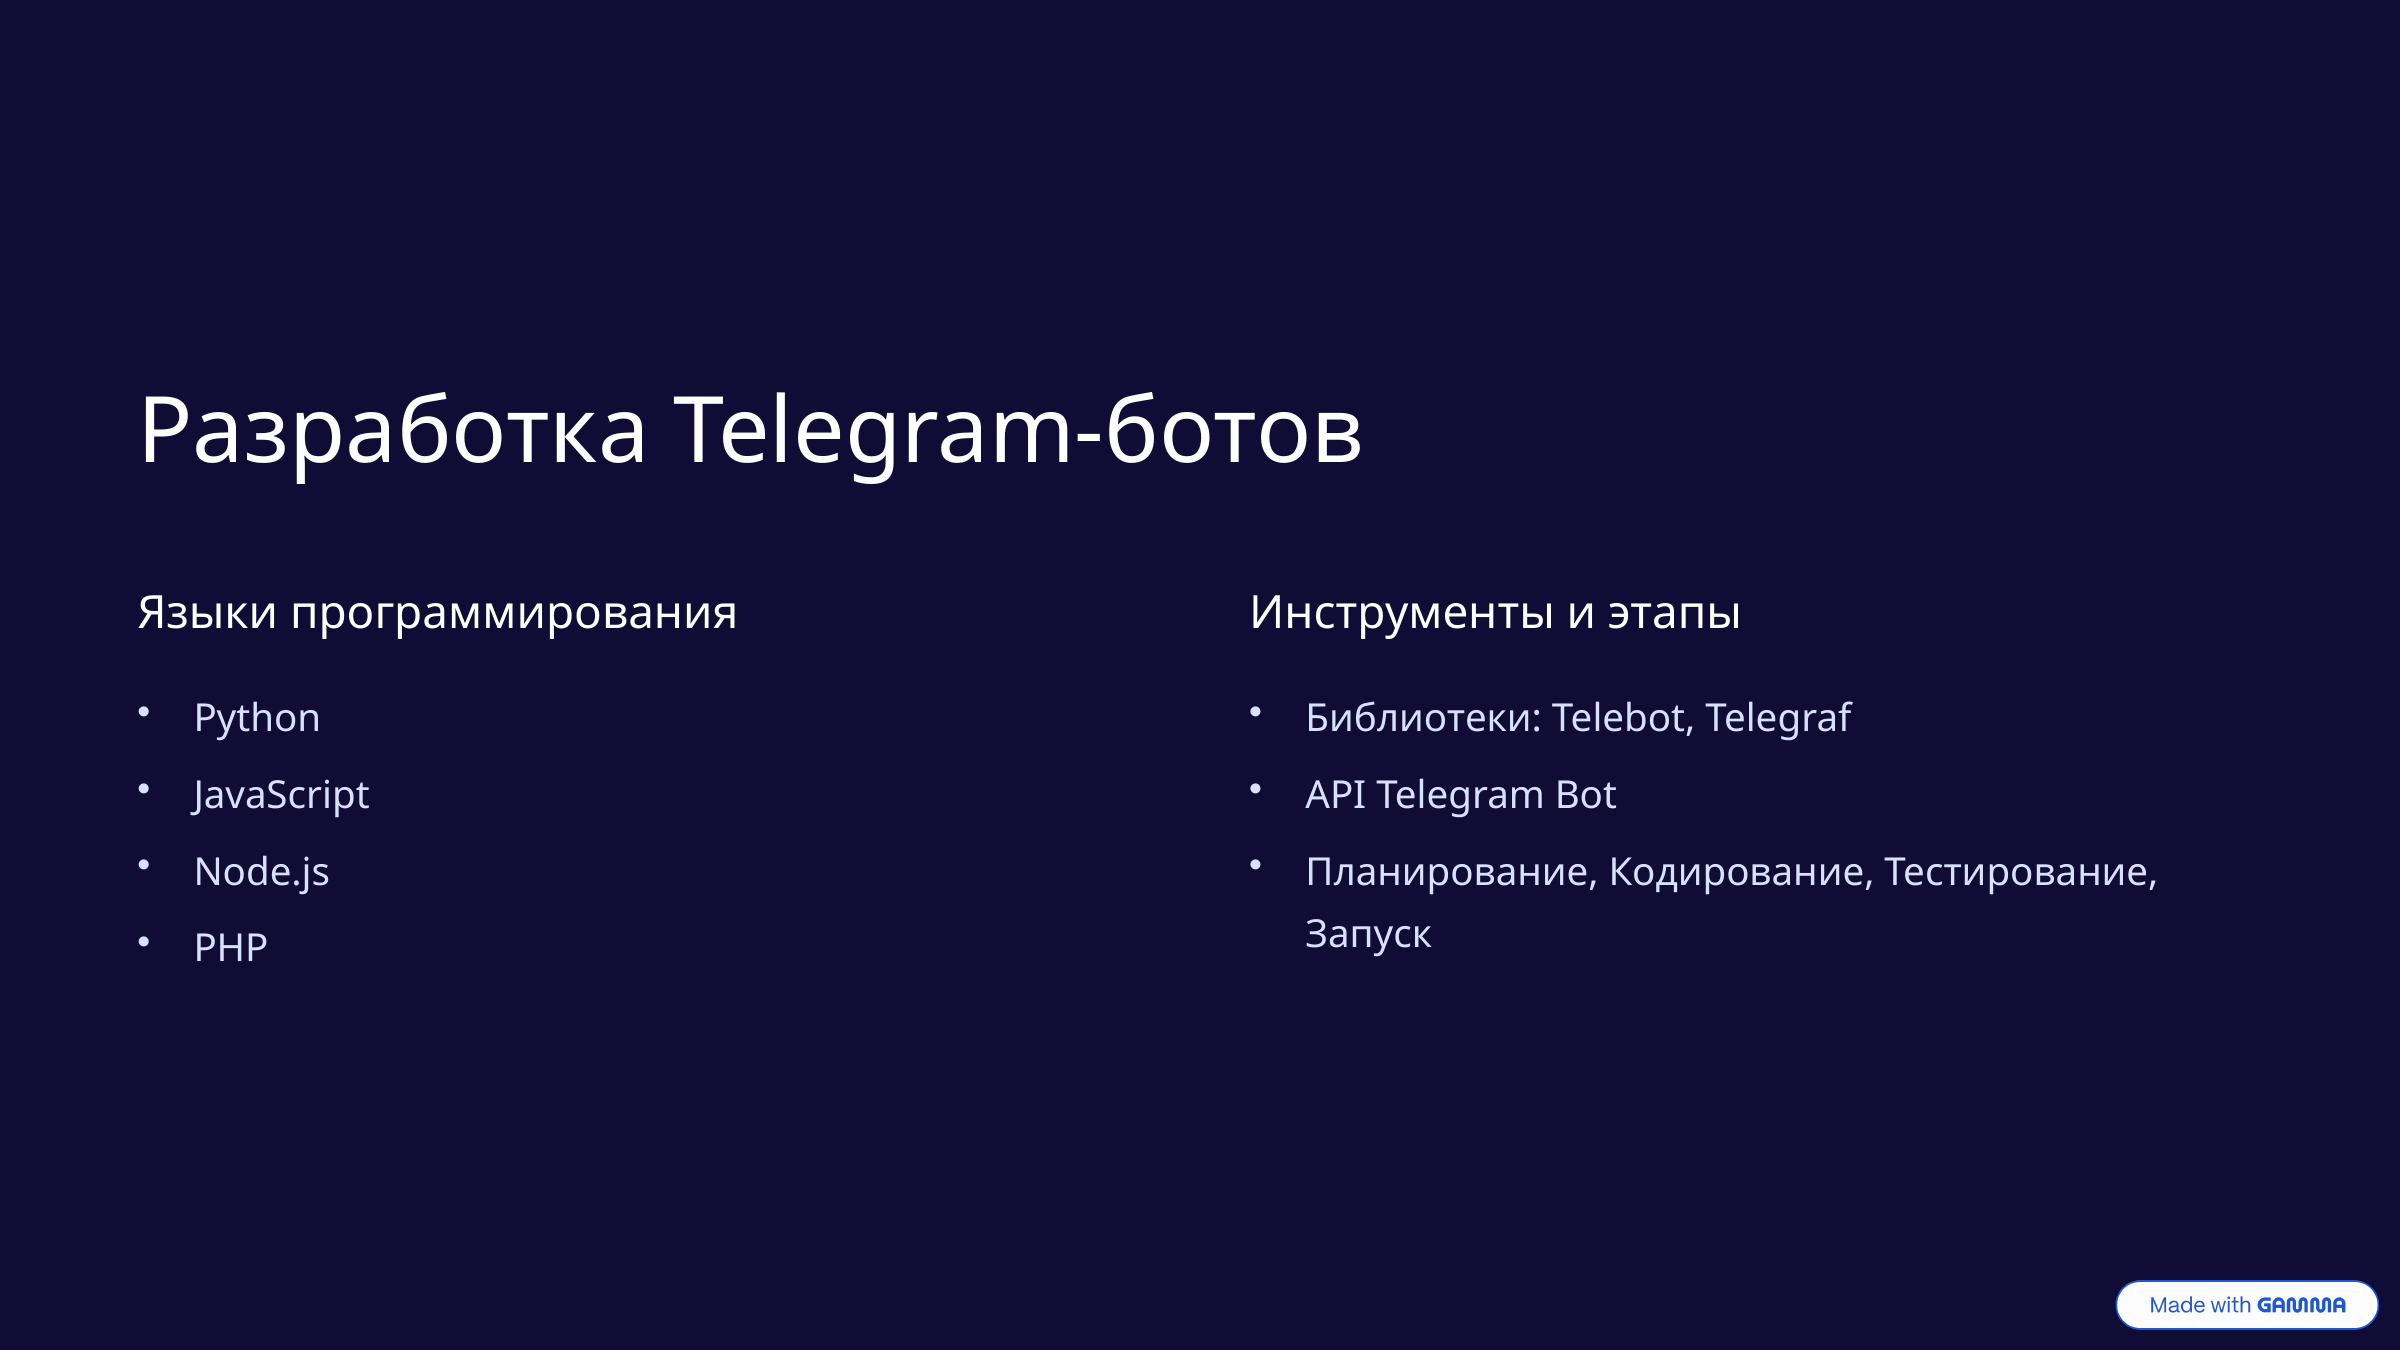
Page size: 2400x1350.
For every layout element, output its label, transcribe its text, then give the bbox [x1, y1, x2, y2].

picture [2106, 1271, 2389, 1339]
text_box Языки программирования [137, 580, 737, 638]
text_box JavaScript [137, 753, 1152, 817]
text_box PHP [137, 906, 1152, 970]
text_box Разработка Telegram-ботов [137, 366, 1355, 482]
text_box Библиотеки: Telebot, Telegraf [1249, 677, 2264, 740]
text_box Планирование, Кодирование, Тестирование, Запуск [1249, 830, 2264, 956]
text_box Node.js [137, 830, 1152, 894]
text_box API Telegram Bot [1249, 753, 2264, 817]
text_box Инструменты и этапы [1249, 580, 1740, 638]
text_box Python [137, 677, 1152, 740]
